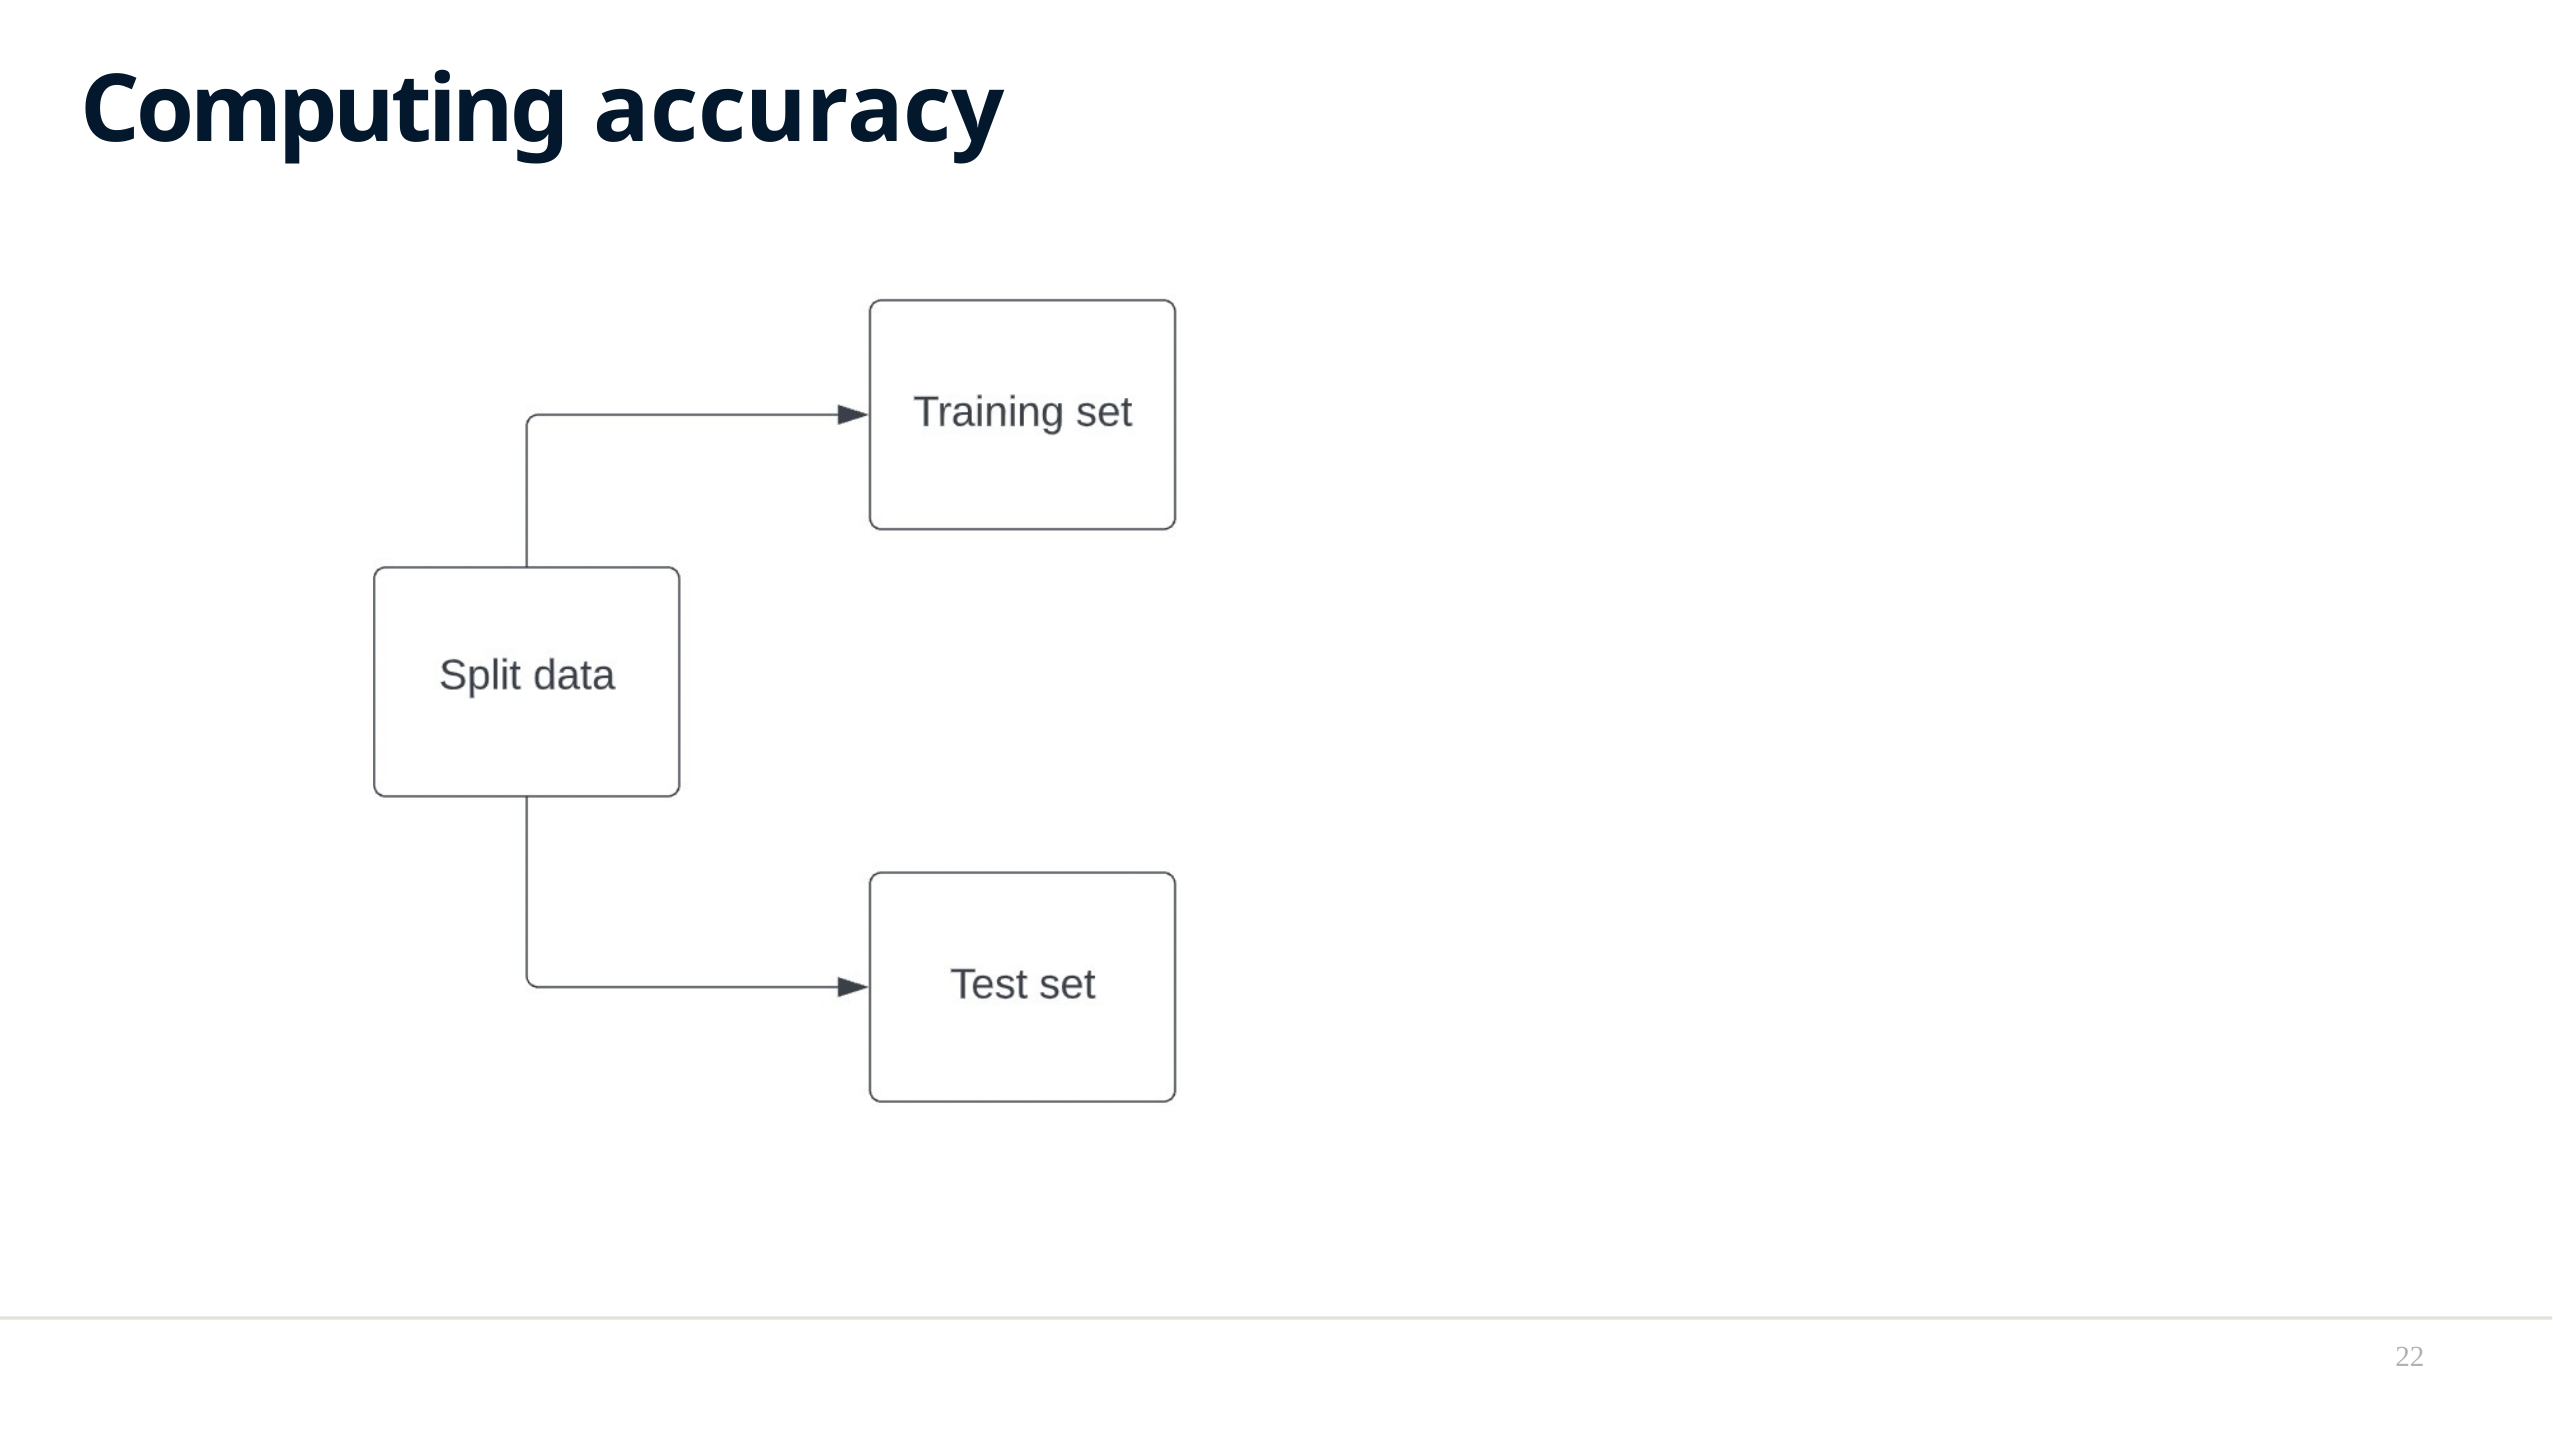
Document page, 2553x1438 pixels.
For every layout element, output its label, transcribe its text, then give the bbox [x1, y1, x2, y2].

slide_number 22 [1837, 1336, 2425, 1409]
picture [373, 191, 2234, 1262]
title Computing accuracy [78, 44, 1813, 288]
